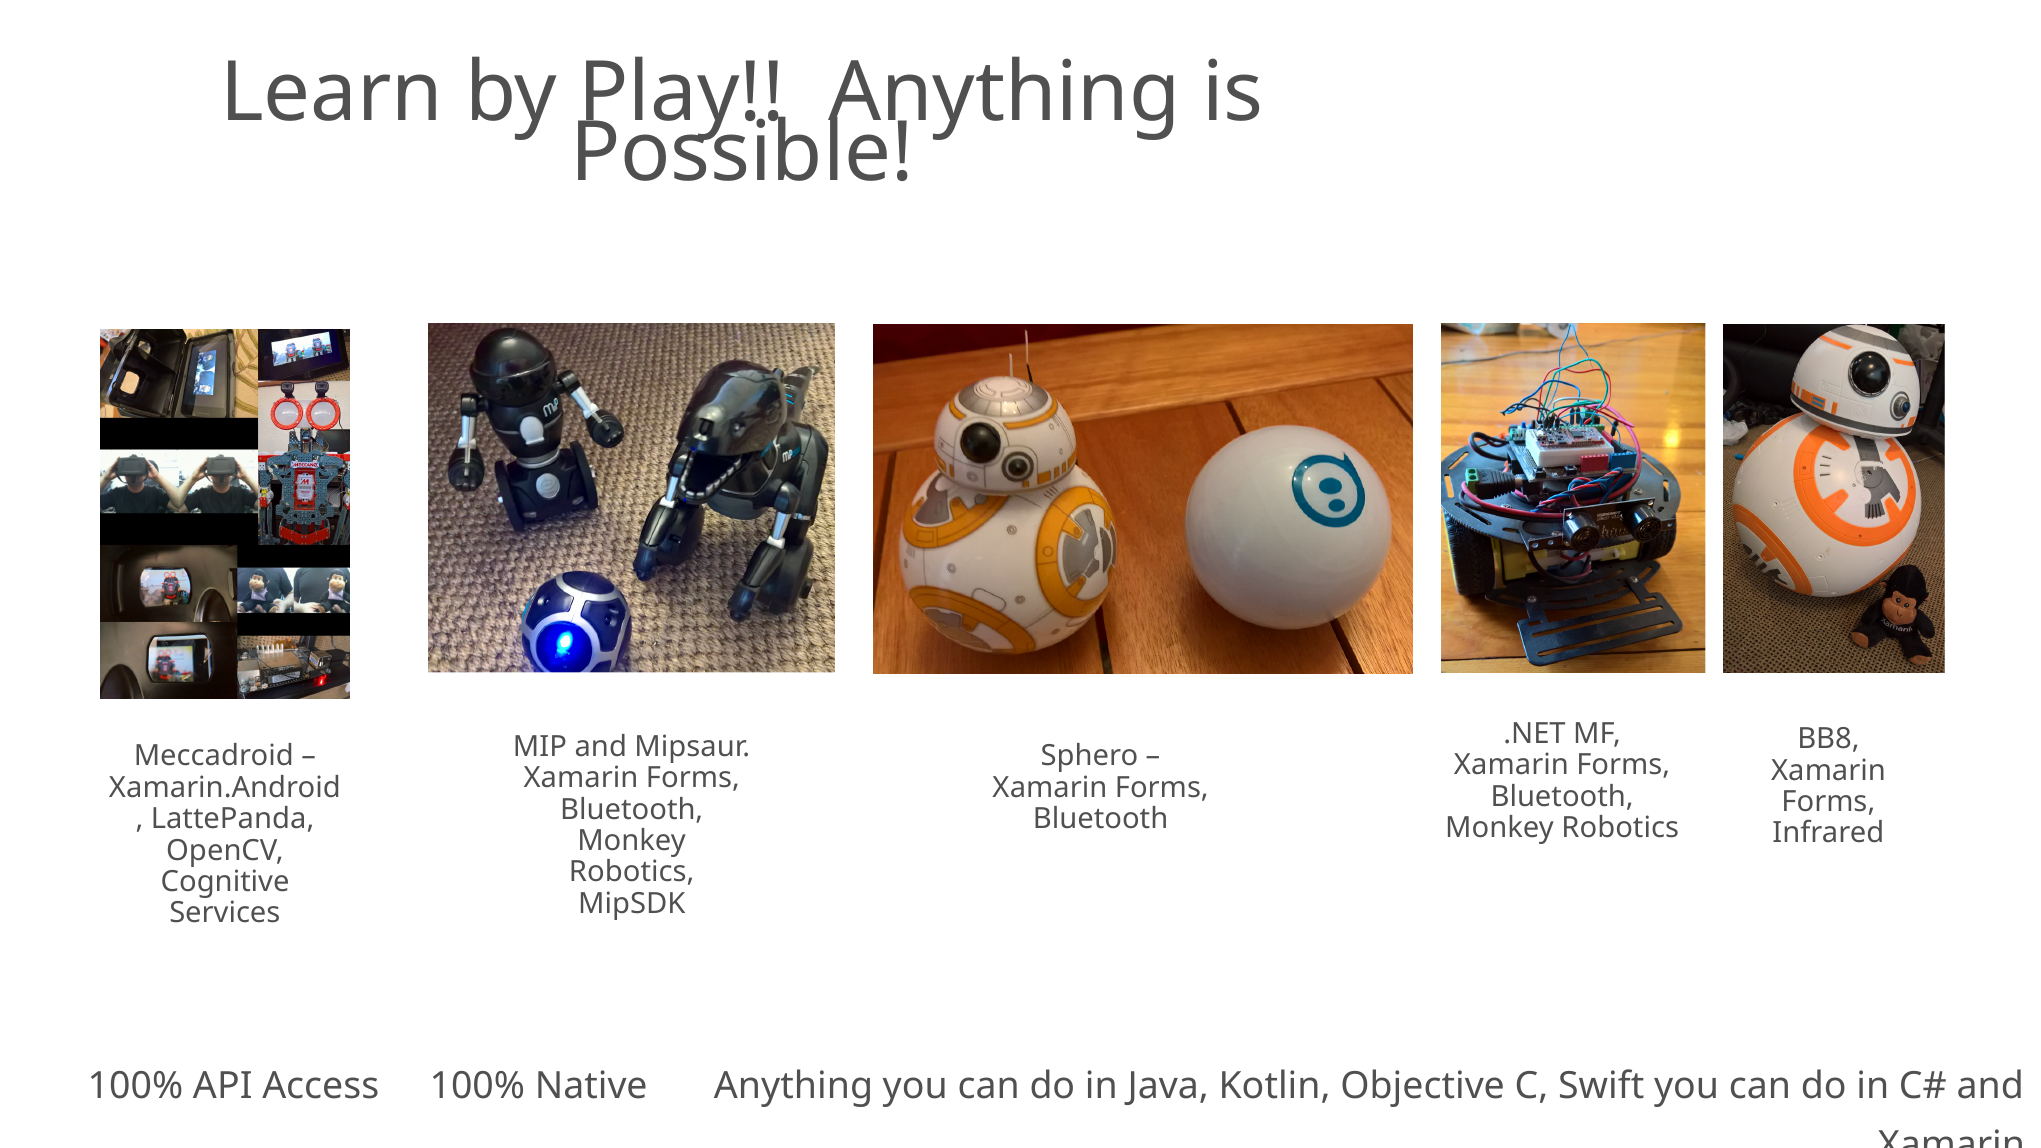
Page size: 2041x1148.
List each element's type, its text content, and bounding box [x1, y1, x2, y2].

text_box BB8, Xamarin Forms, Infrared [1712, 699, 1945, 874]
picture [100, 329, 350, 699]
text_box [72, 1040, 2041, 1115]
text_box .NET MF, Xamarin Forms, Bluetooth, Monkey Robotics [1412, 694, 1713, 868]
text_box Meccadroid – Xamarin.Android, LattePanda, OpenCV, Cognitive Services [78, 716, 372, 954]
picture [428, 323, 835, 673]
text_box Learn by Play!! Anything is Possible! [72, 48, 1413, 199]
text_box MIP and Mipsaur. Xamarin Forms, Bluetooth, Monkey Robotics, MipSDK [481, 707, 782, 944]
picture [873, 323, 1413, 674]
picture [1440, 323, 1706, 673]
text_box Sphero – Xamarin Forms, Bluetooth [950, 716, 1251, 859]
picture [1723, 323, 1945, 674]
